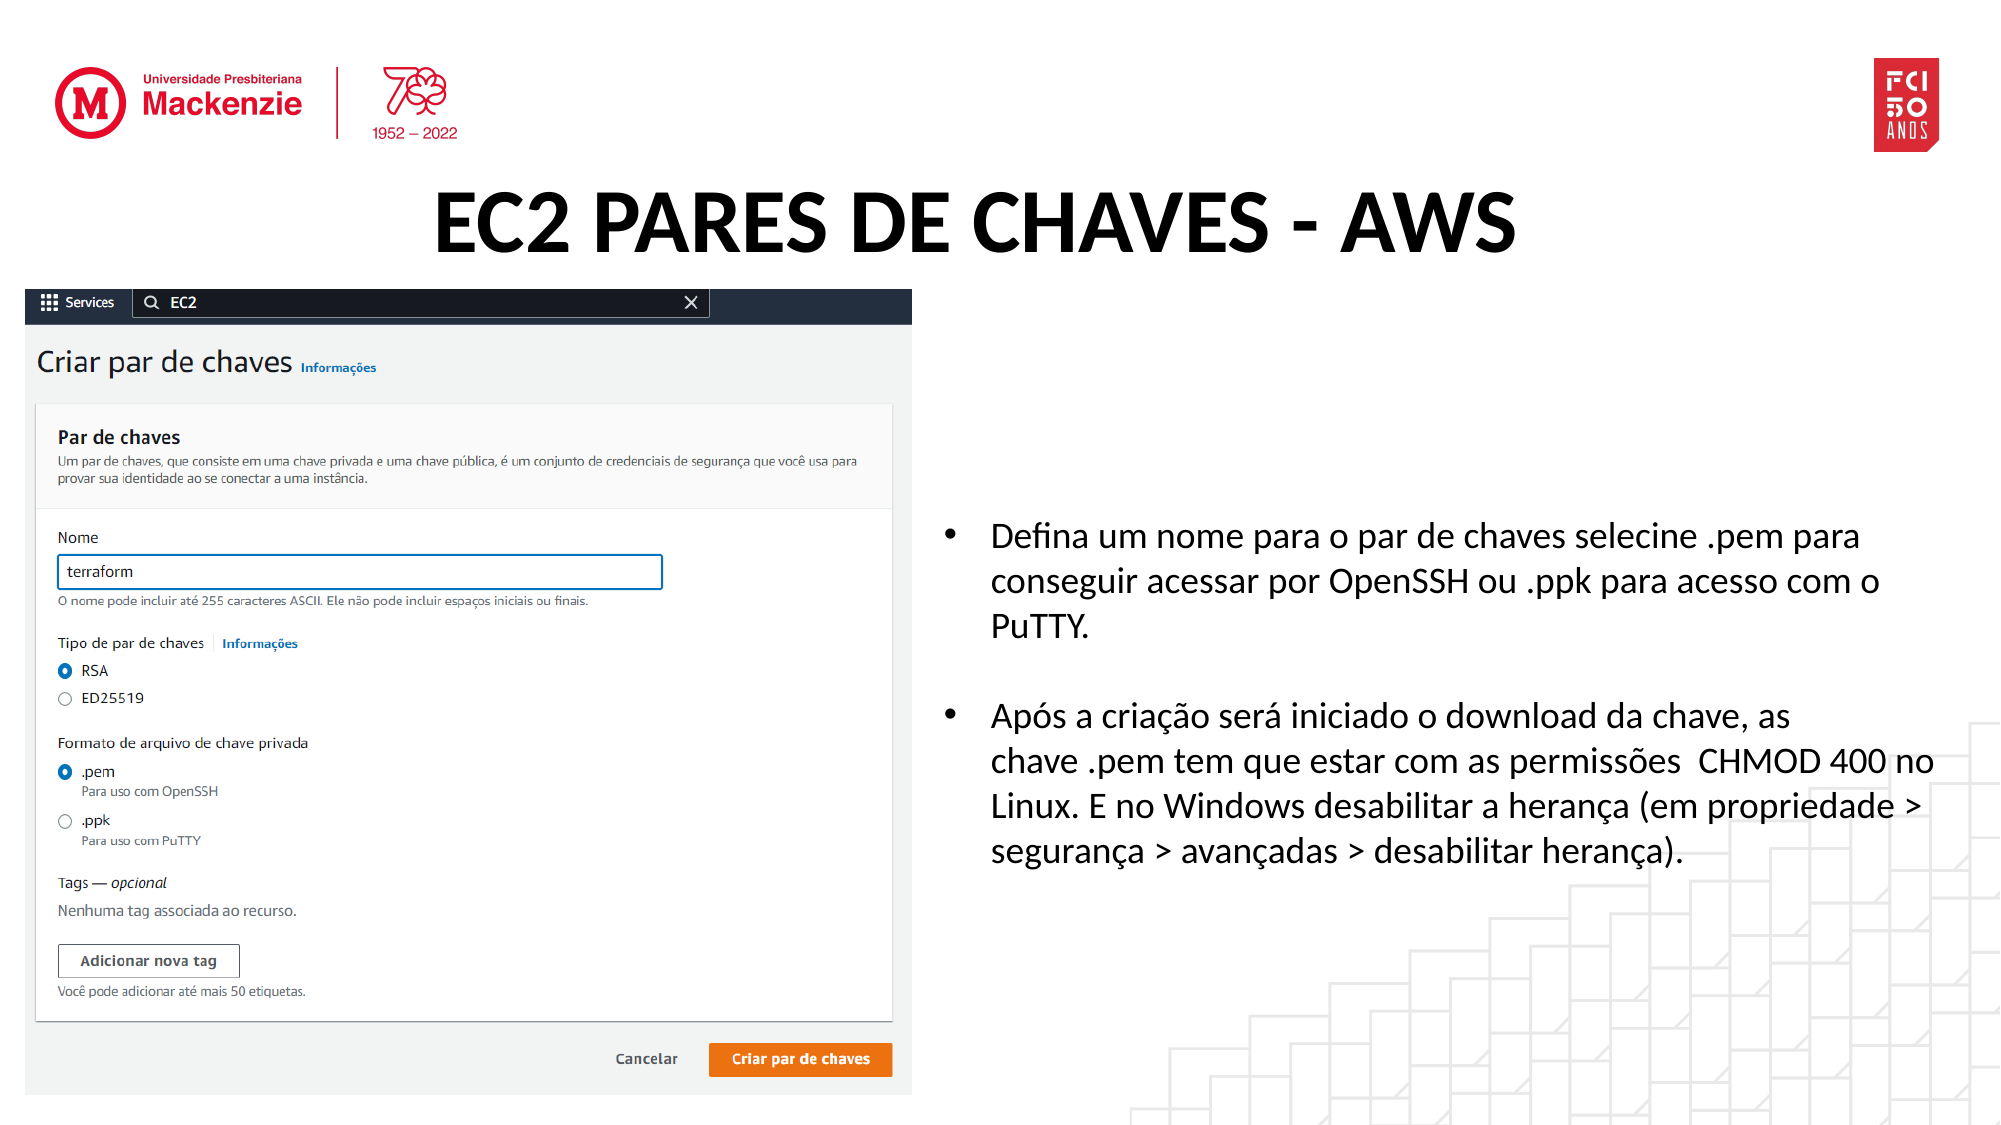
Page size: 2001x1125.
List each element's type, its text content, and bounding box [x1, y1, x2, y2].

picture [25, 289, 912, 1095]
text_box Defina um nome para o par de chaves selecine .pem para conseguir acessar por OpenSSH ou .ppk para acesso com o PuTTY. Após a criação será iniciado o download da chave, as chave .pem tem que estar com as permissões CHMOD 400 no Linux. E no Windows desabilitar a herança (em propriedade > segurança > avançadas > desabilitar herança). [929, 503, 1975, 924]
picture [55, 67, 362, 139]
text_box EC2 PARES DE CHAVES - AWS [362, 42, 1591, 280]
